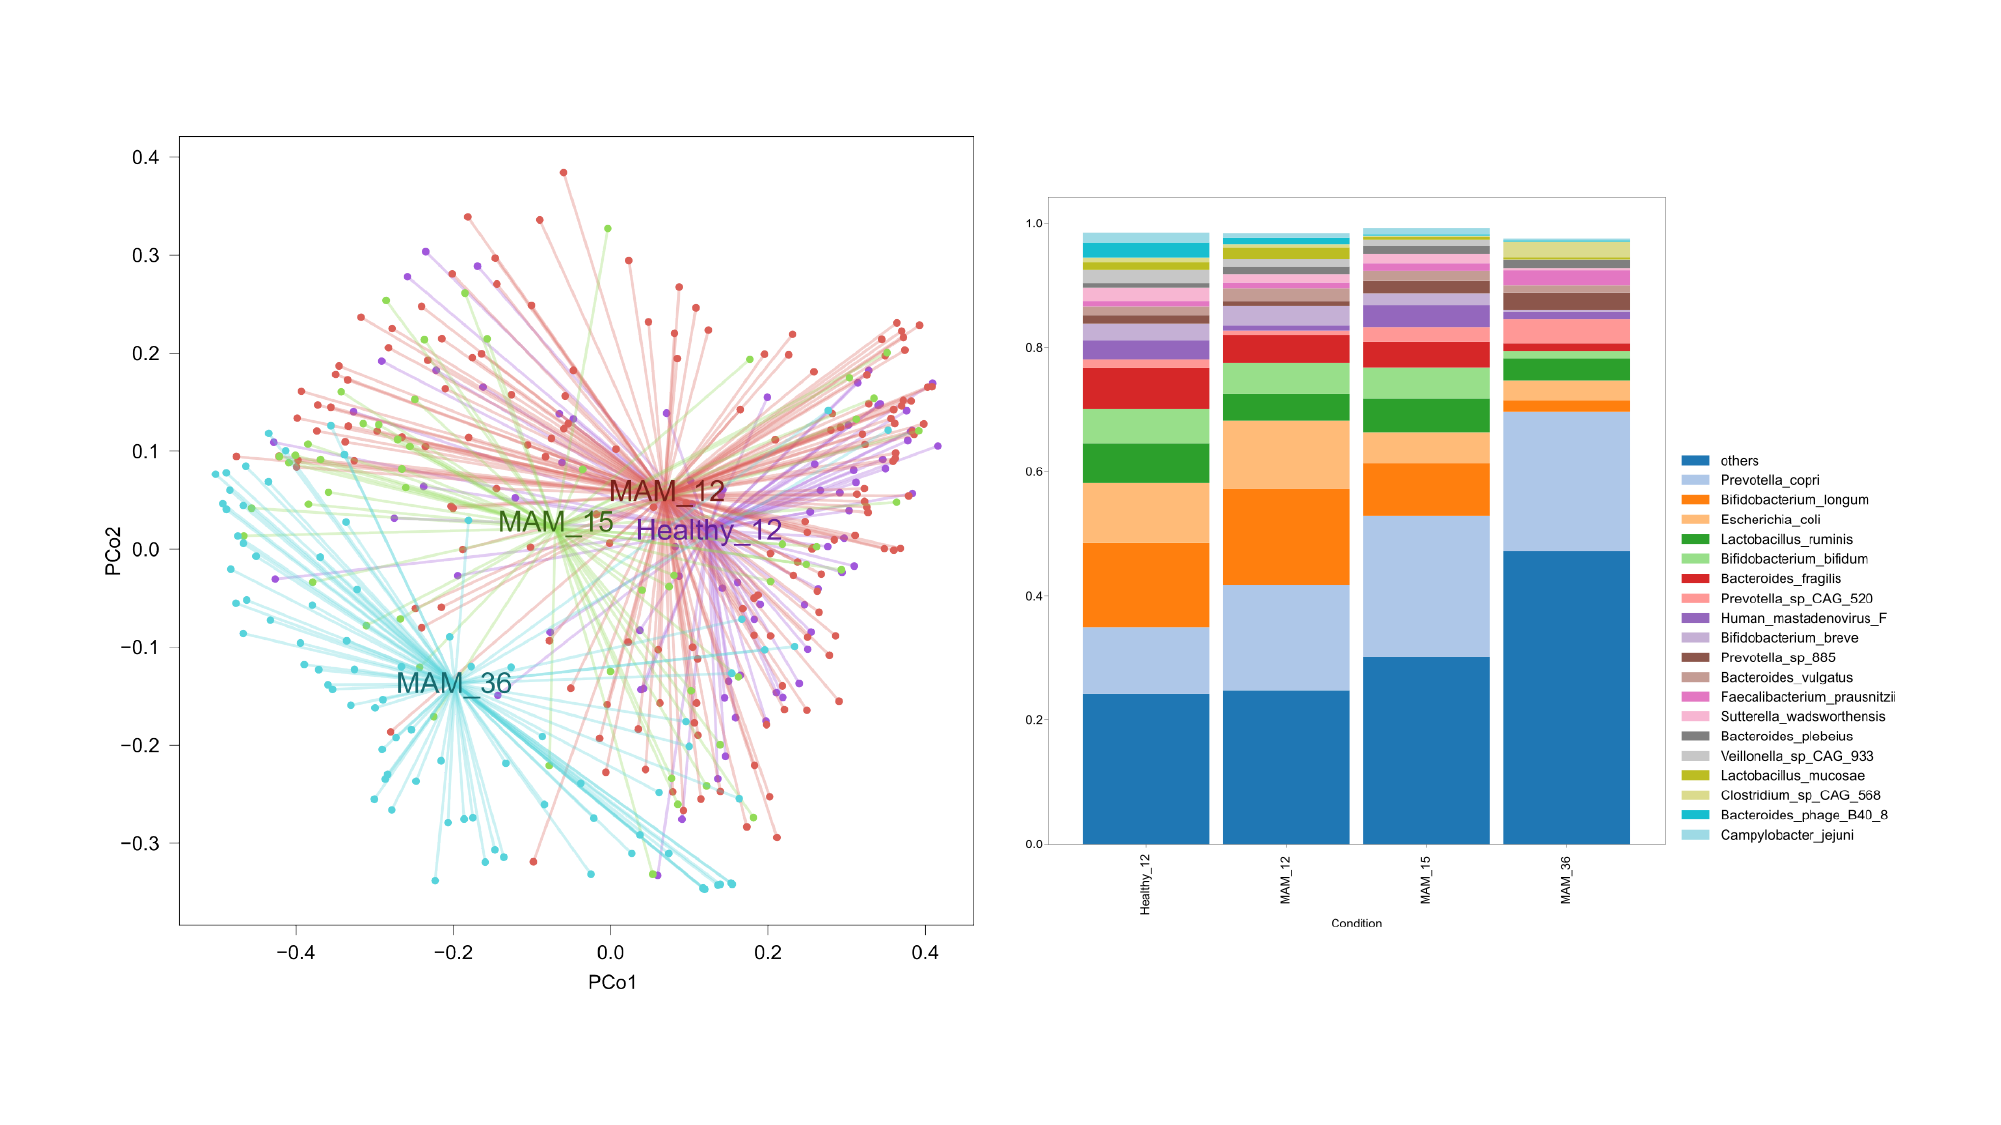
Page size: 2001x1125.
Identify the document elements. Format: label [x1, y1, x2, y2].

picture [105, 135, 974, 989]
picture [1026, 197, 1895, 928]
